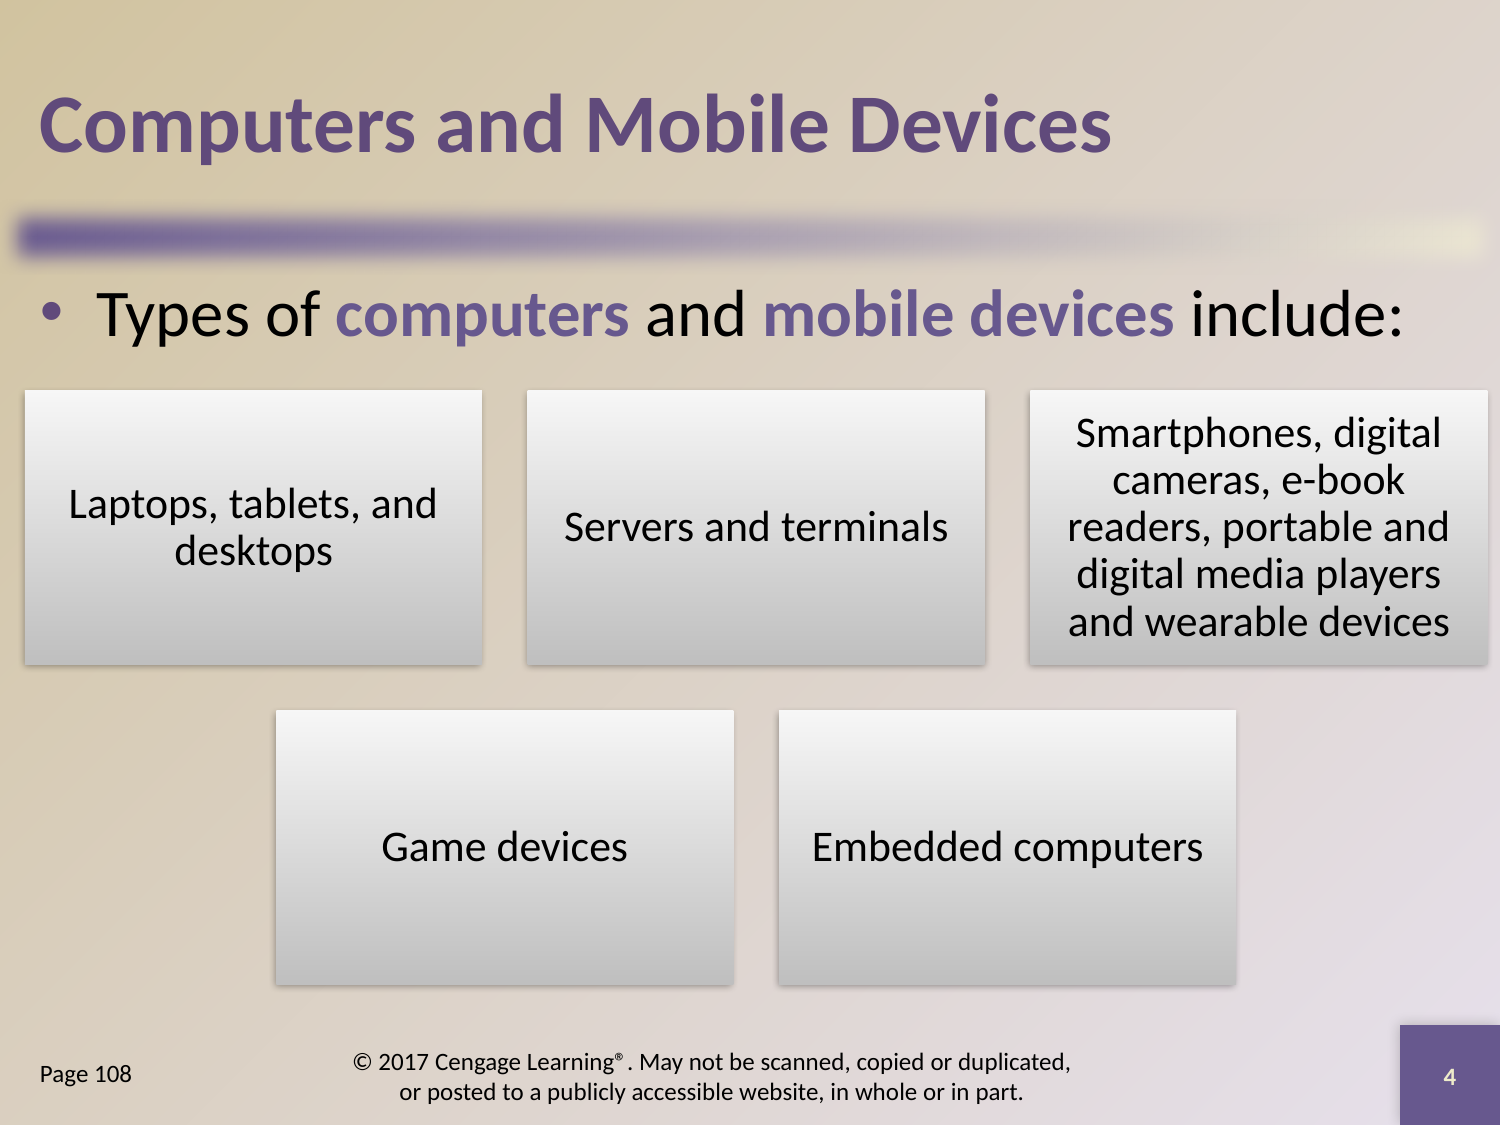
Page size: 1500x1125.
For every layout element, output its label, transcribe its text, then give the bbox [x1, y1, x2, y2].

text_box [24, 362, 1488, 1013]
footer © 2017 Cengage Learning®. May not be scanned, copied or duplicated, or posted to a publicly accessible website, in whole or in part. [324, 1045, 1100, 1105]
list Page 108 [24, 1050, 300, 1125]
title Computers and Mobile Devices [24, 24, 1475, 213]
list Types of computers and mobile devices include: [24, 1021, 1475, 1025]
list Types of computers and mobile devices include: [24, 262, 1475, 361]
slide_number 4 [1400, 1025, 1500, 1125]
